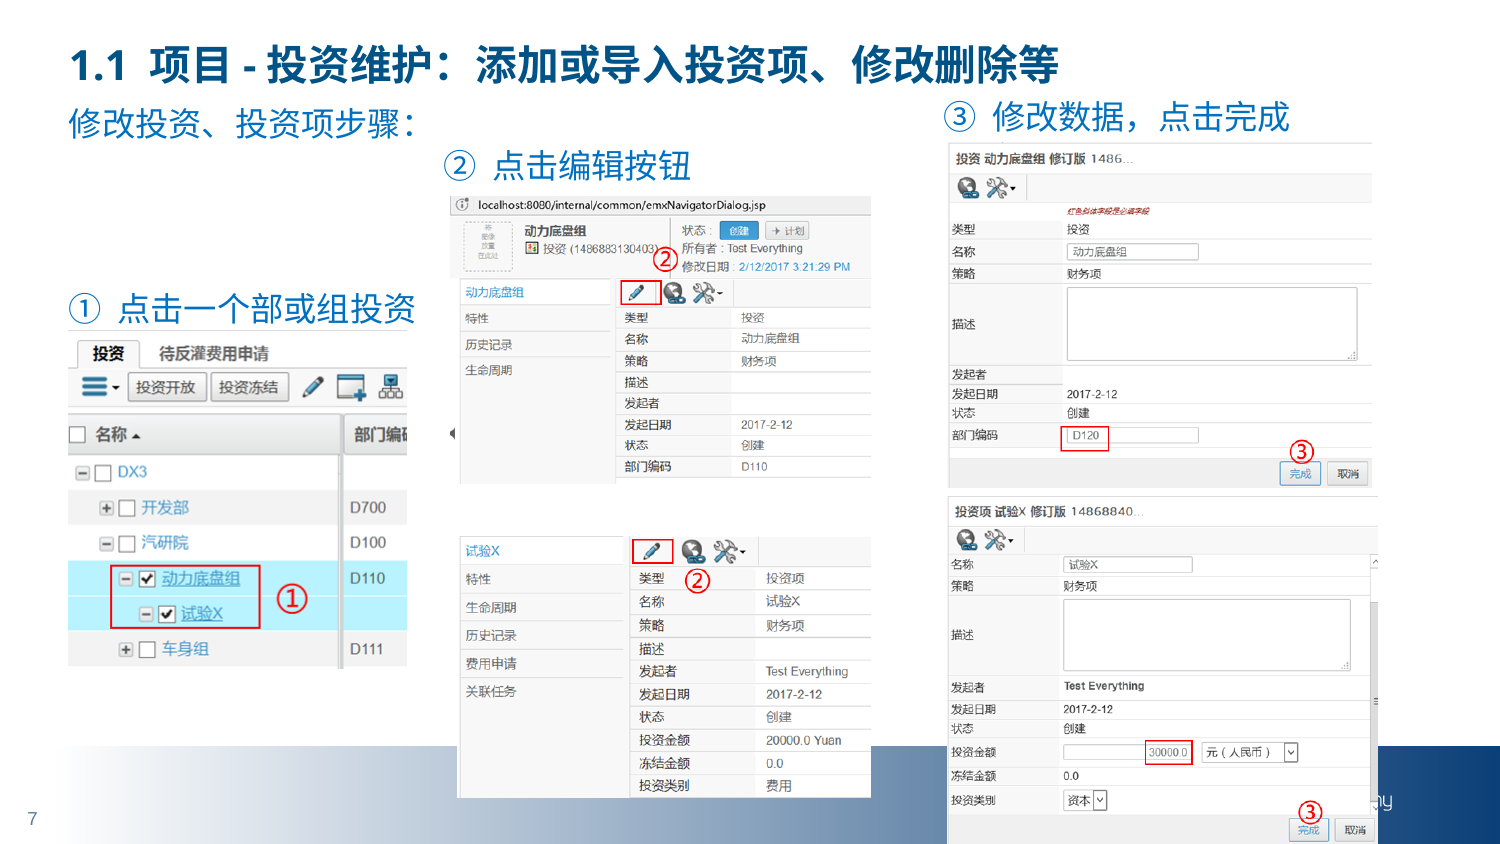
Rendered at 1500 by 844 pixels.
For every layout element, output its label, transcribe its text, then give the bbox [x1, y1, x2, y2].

picture [457, 536, 872, 799]
picture [68, 330, 407, 670]
text_box ① 点击一个部或组投资 [54, 286, 444, 331]
text_box 修改投资、投资项步骤： [54, 89, 421, 157]
picture [947, 495, 1400, 844]
title 1.1 项目-投资维护：添加或导入投资项、修改删除等 [54, 13, 1182, 113]
picture [947, 141, 1372, 489]
picture [449, 196, 872, 484]
text_box ③ 修改数据，点击完成 [928, 93, 1322, 139]
text_box ② 点击编辑按钮 [428, 142, 825, 188]
